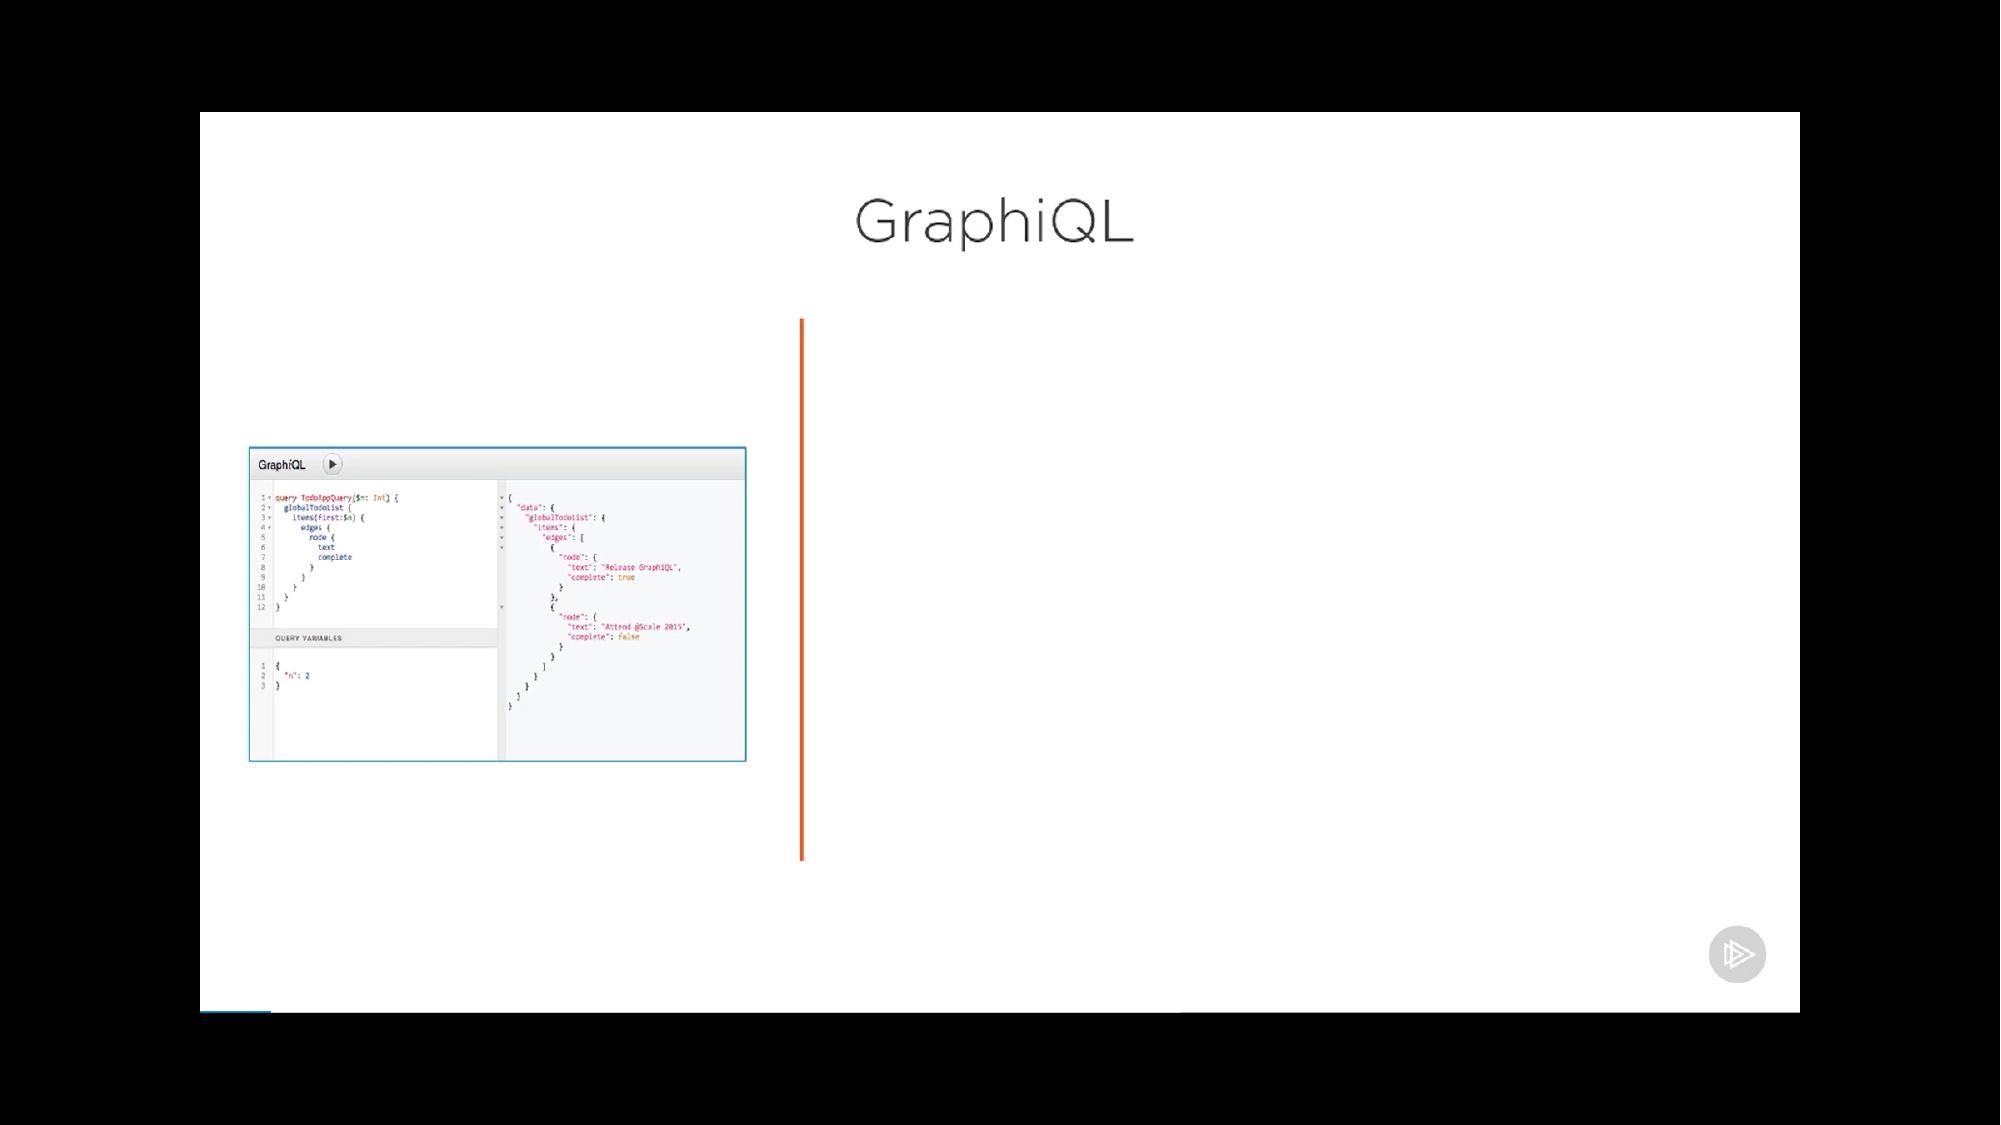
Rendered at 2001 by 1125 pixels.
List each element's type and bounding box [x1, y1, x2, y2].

picture [199, 112, 1800, 1013]
